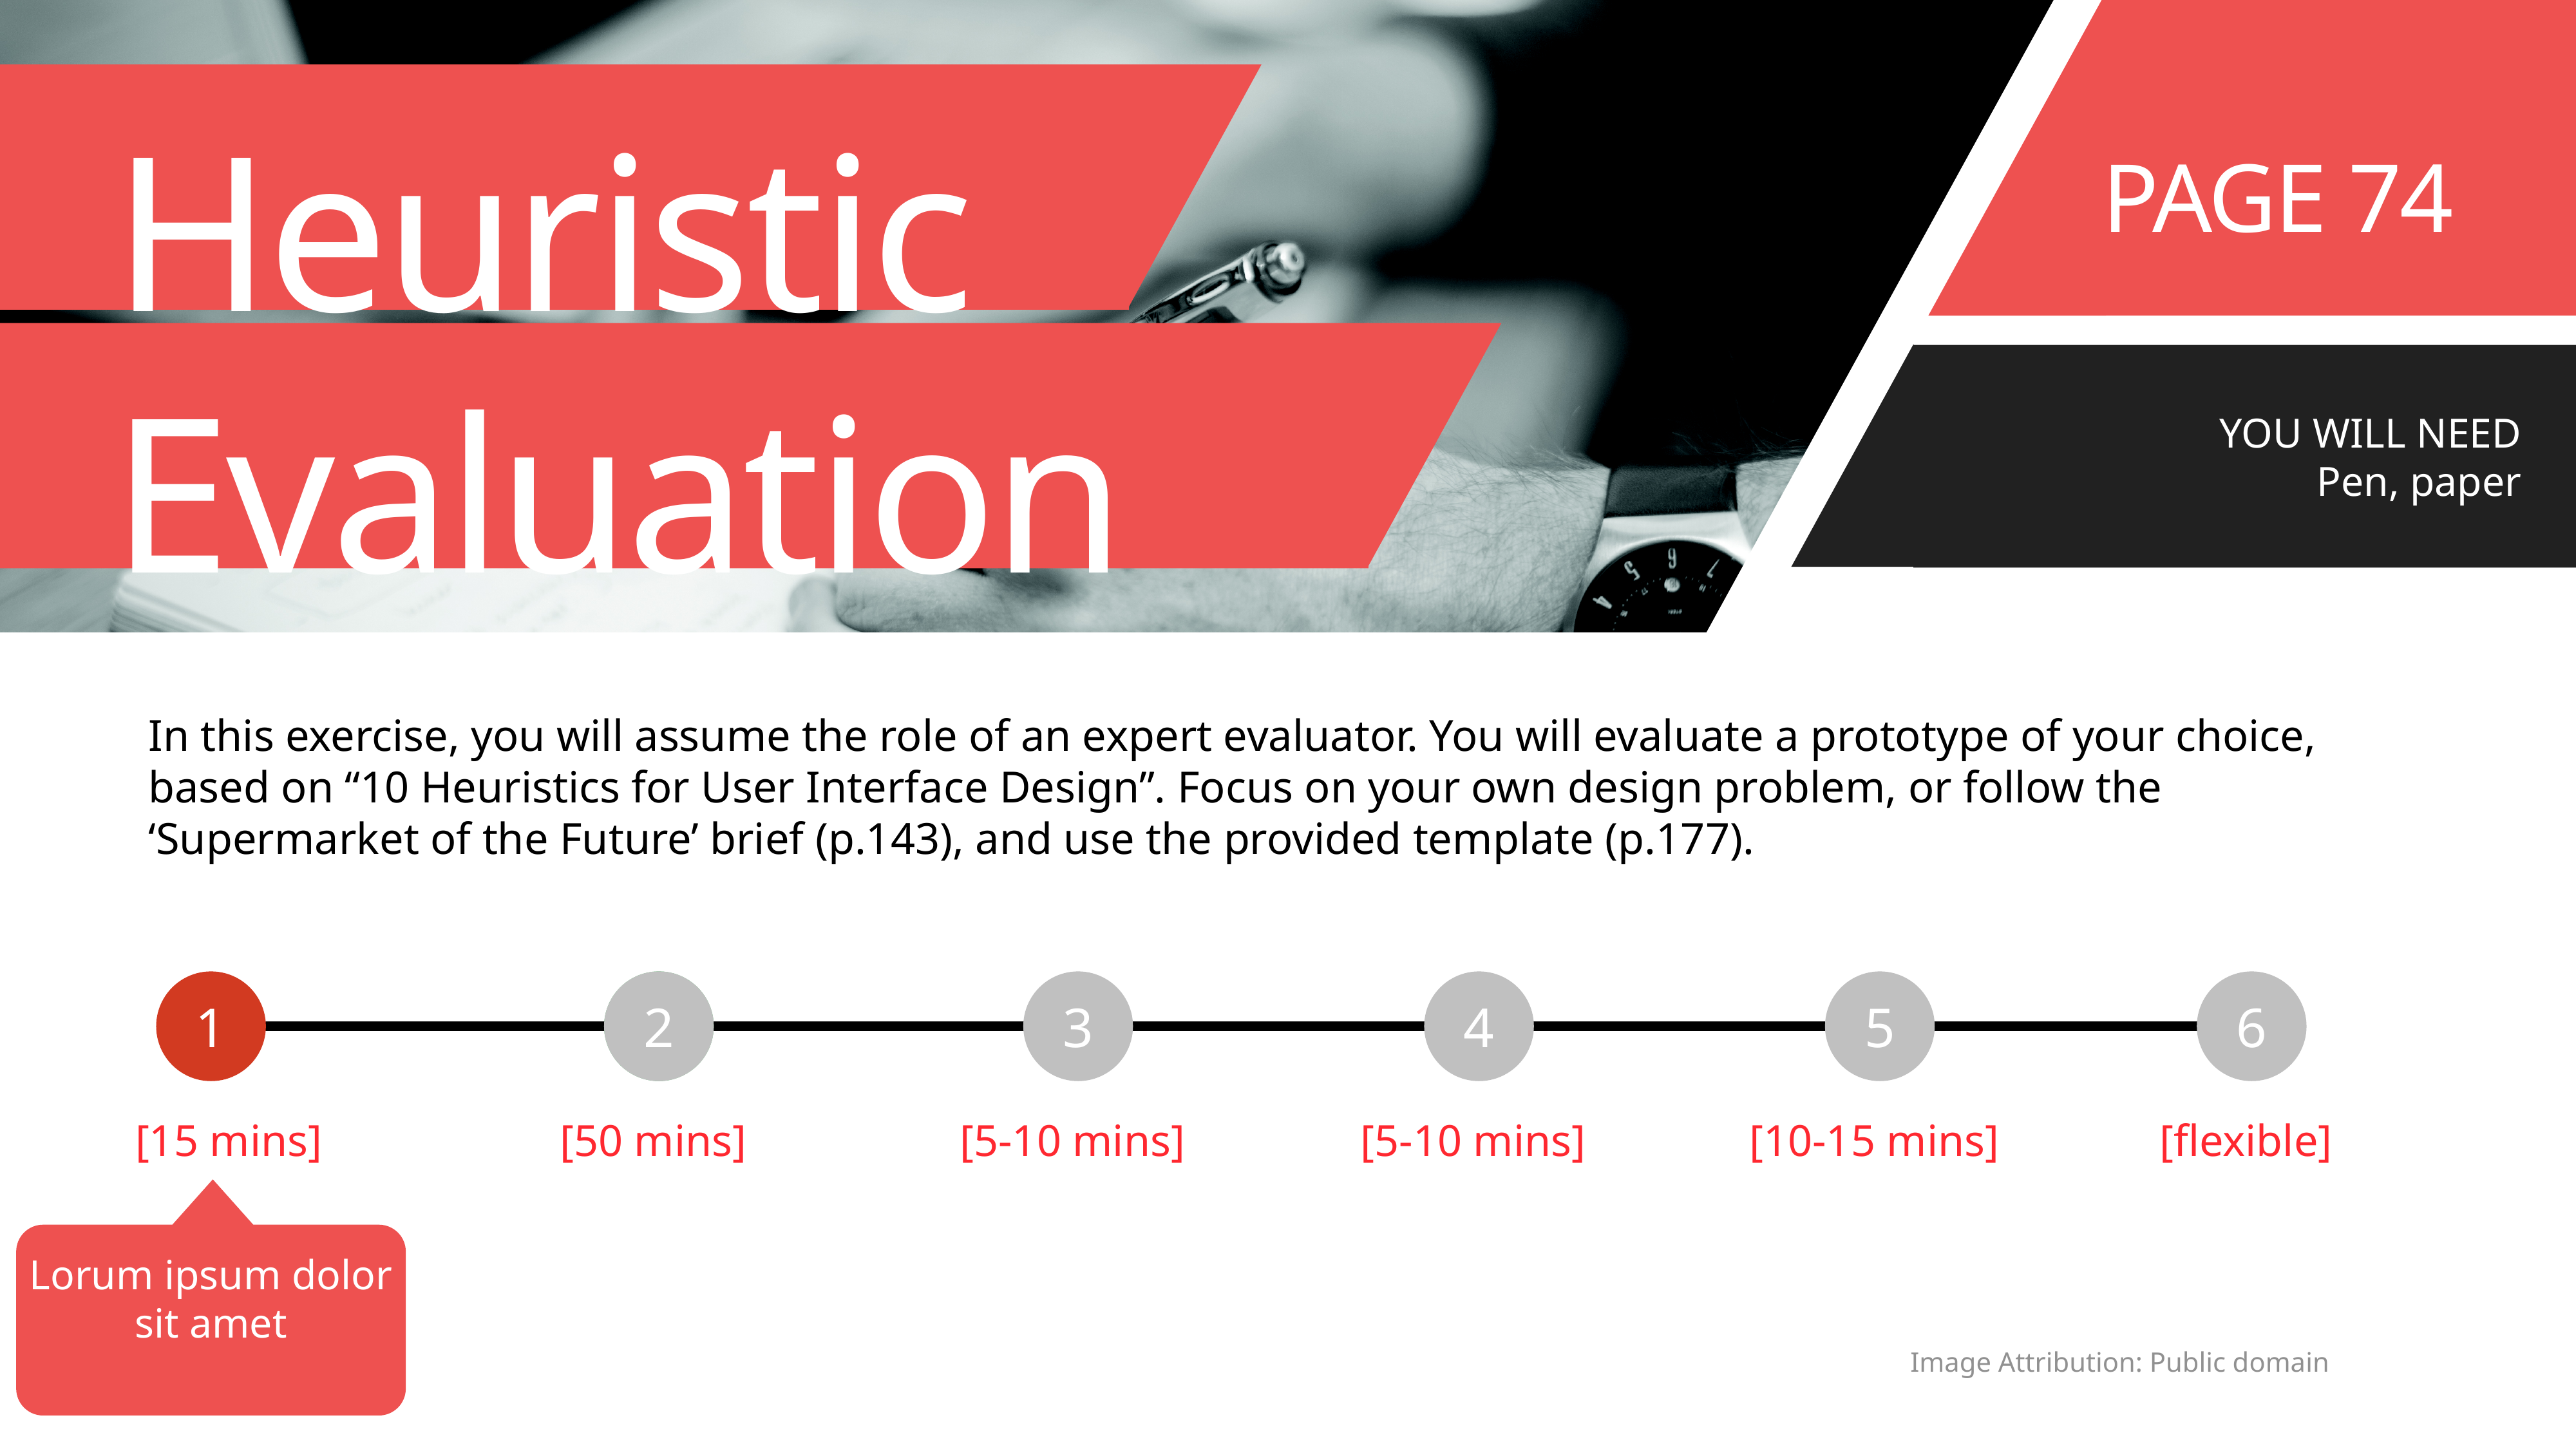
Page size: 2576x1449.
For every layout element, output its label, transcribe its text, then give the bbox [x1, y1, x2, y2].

text_box Lorum ipsum dolor sit amet [16, 1385, 406, 1416]
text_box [0, 0, 2576, 1385]
